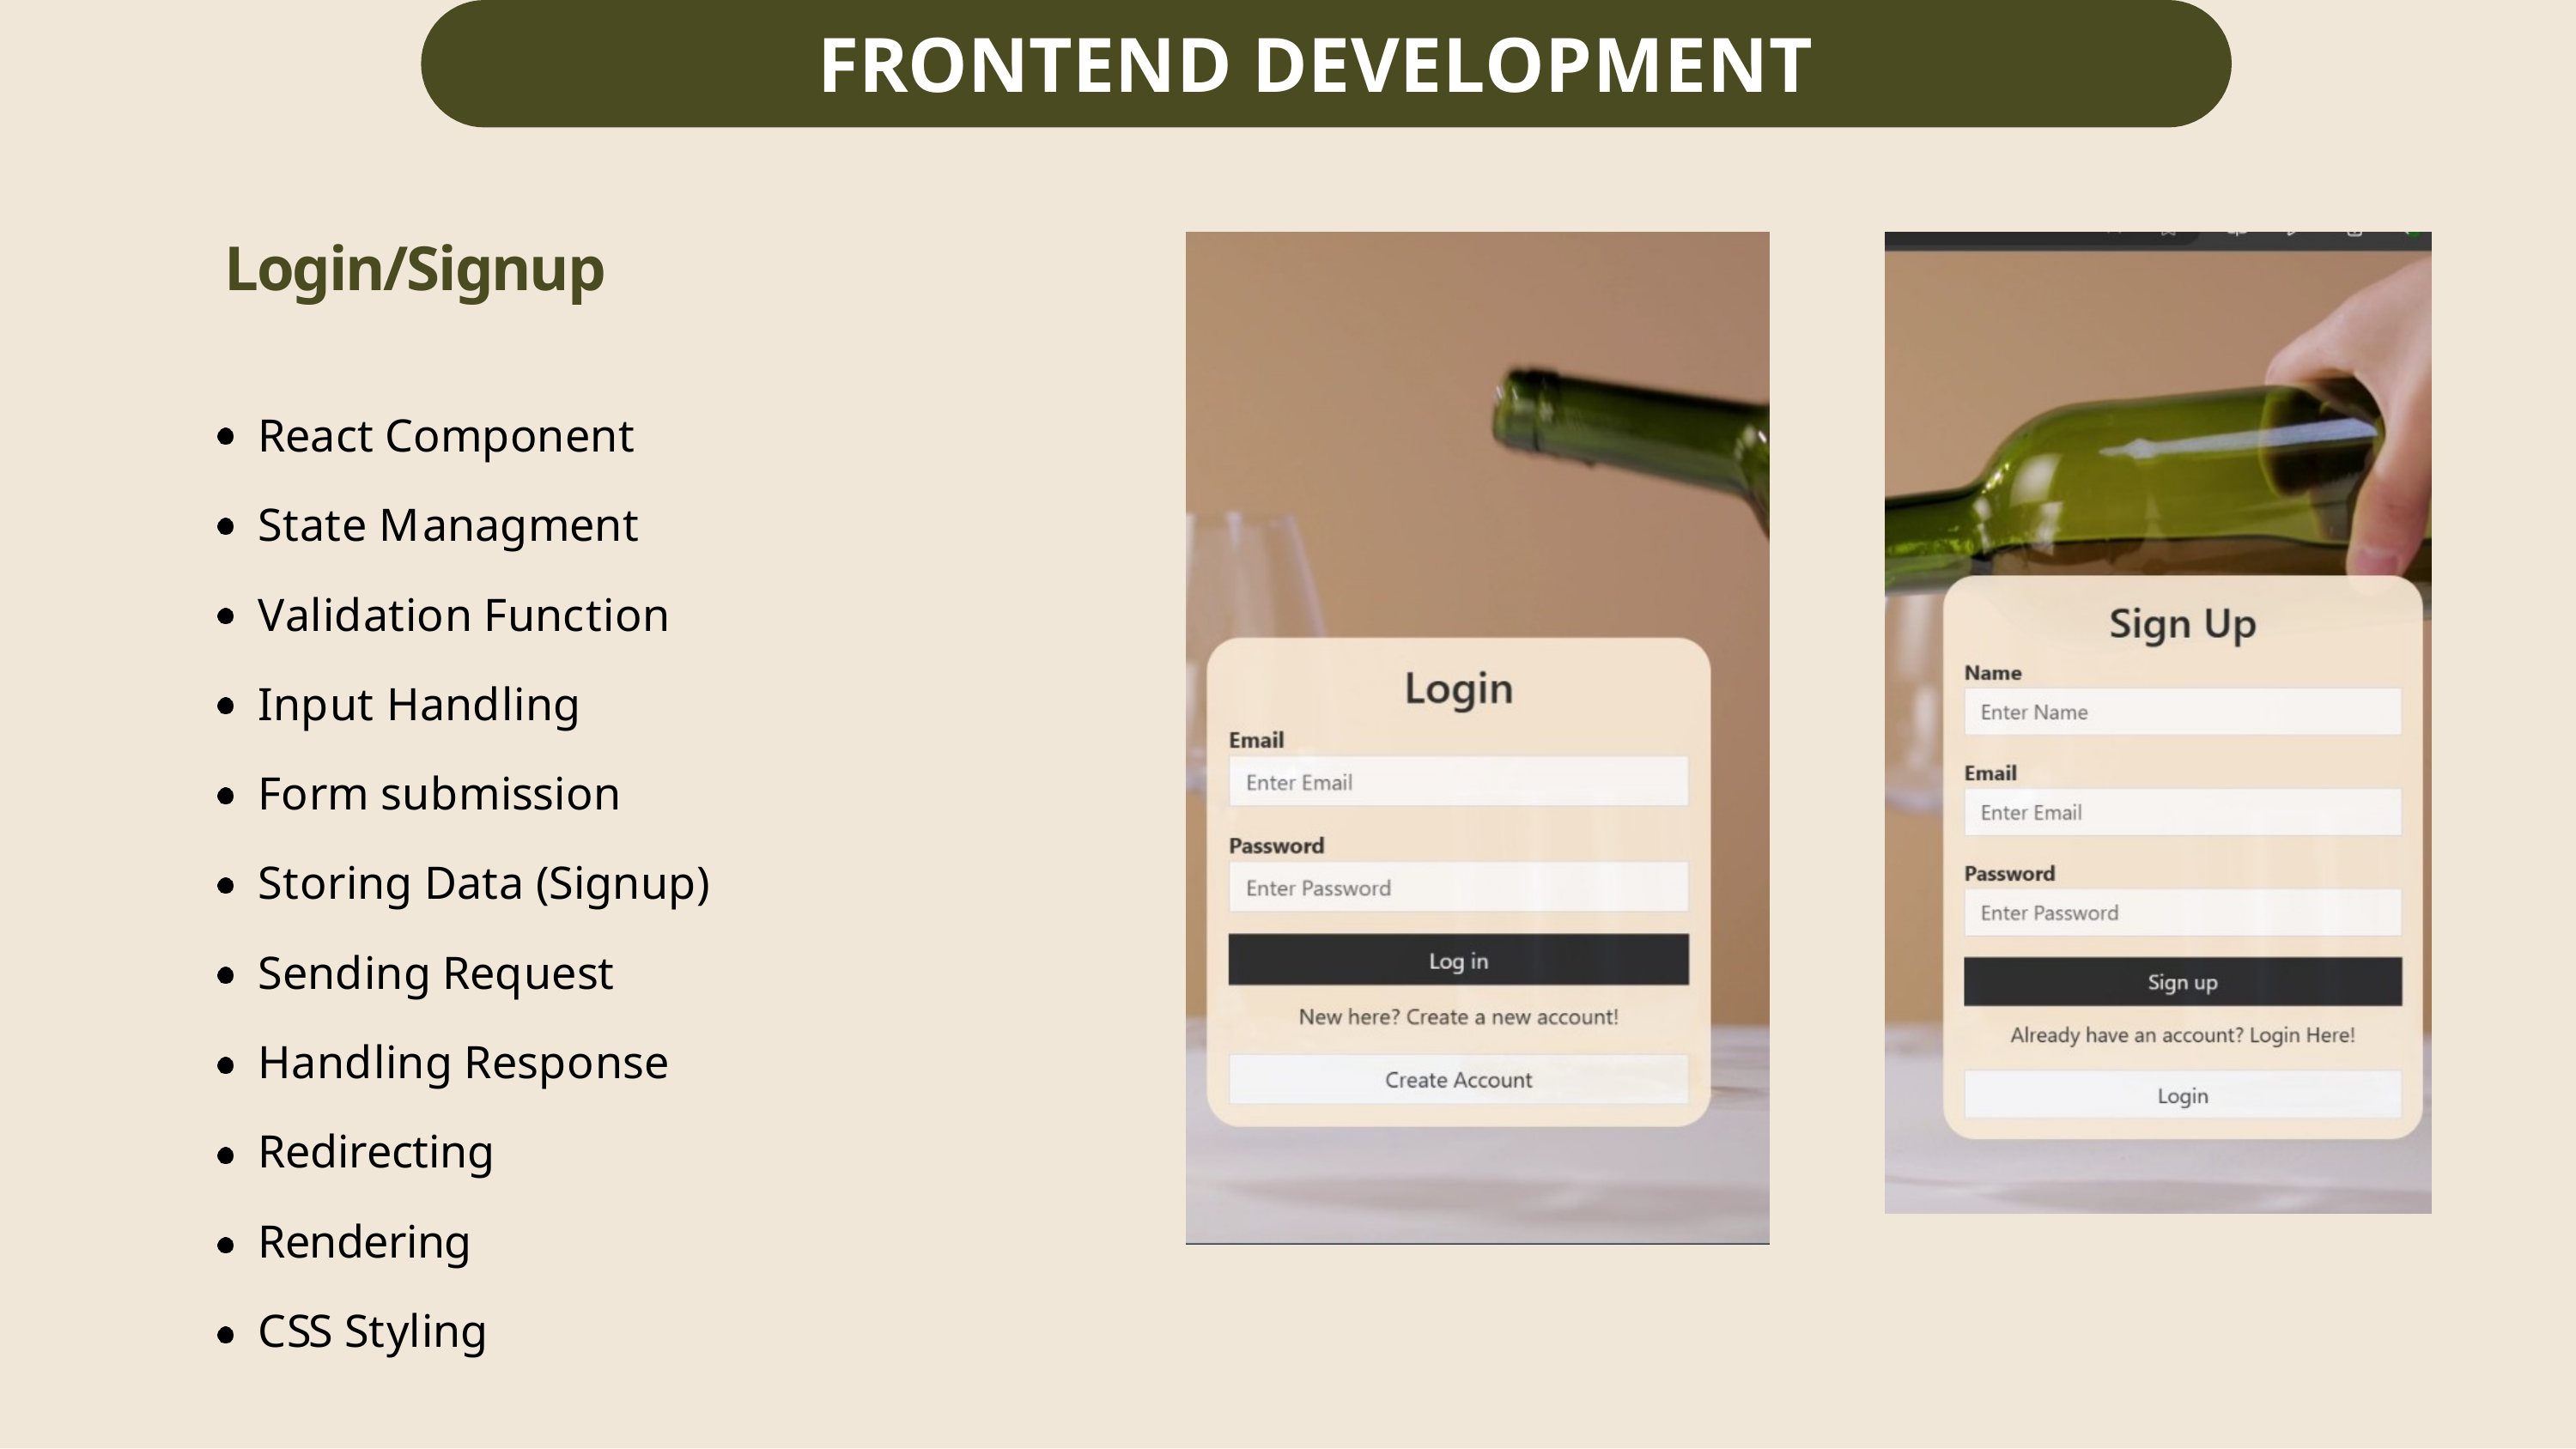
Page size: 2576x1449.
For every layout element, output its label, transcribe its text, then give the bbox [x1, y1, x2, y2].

picture [216, 787, 234, 804]
picture [216, 1236, 234, 1254]
picture [216, 967, 234, 984]
text_box Login/Signup React Component State Managment Validation Function Input Handling Form submission Storing Data (Signup) Sending Request Handling Response Redirecting Rendering CSS Styling [222, 227, 725, 1357]
picture [216, 1147, 234, 1164]
picture [1885, 231, 2433, 1215]
picture [1185, 231, 1770, 1246]
picture [216, 427, 234, 445]
text_box [0, 0, 2576, 1449]
text_box [421, 0, 2233, 128]
picture [216, 608, 234, 625]
title FRONTEND DEVELOPMENT [816, 15, 1838, 260]
picture [216, 1057, 234, 1074]
picture [216, 1326, 234, 1343]
picture [216, 518, 234, 535]
picture [216, 697, 234, 714]
picture [216, 877, 234, 894]
